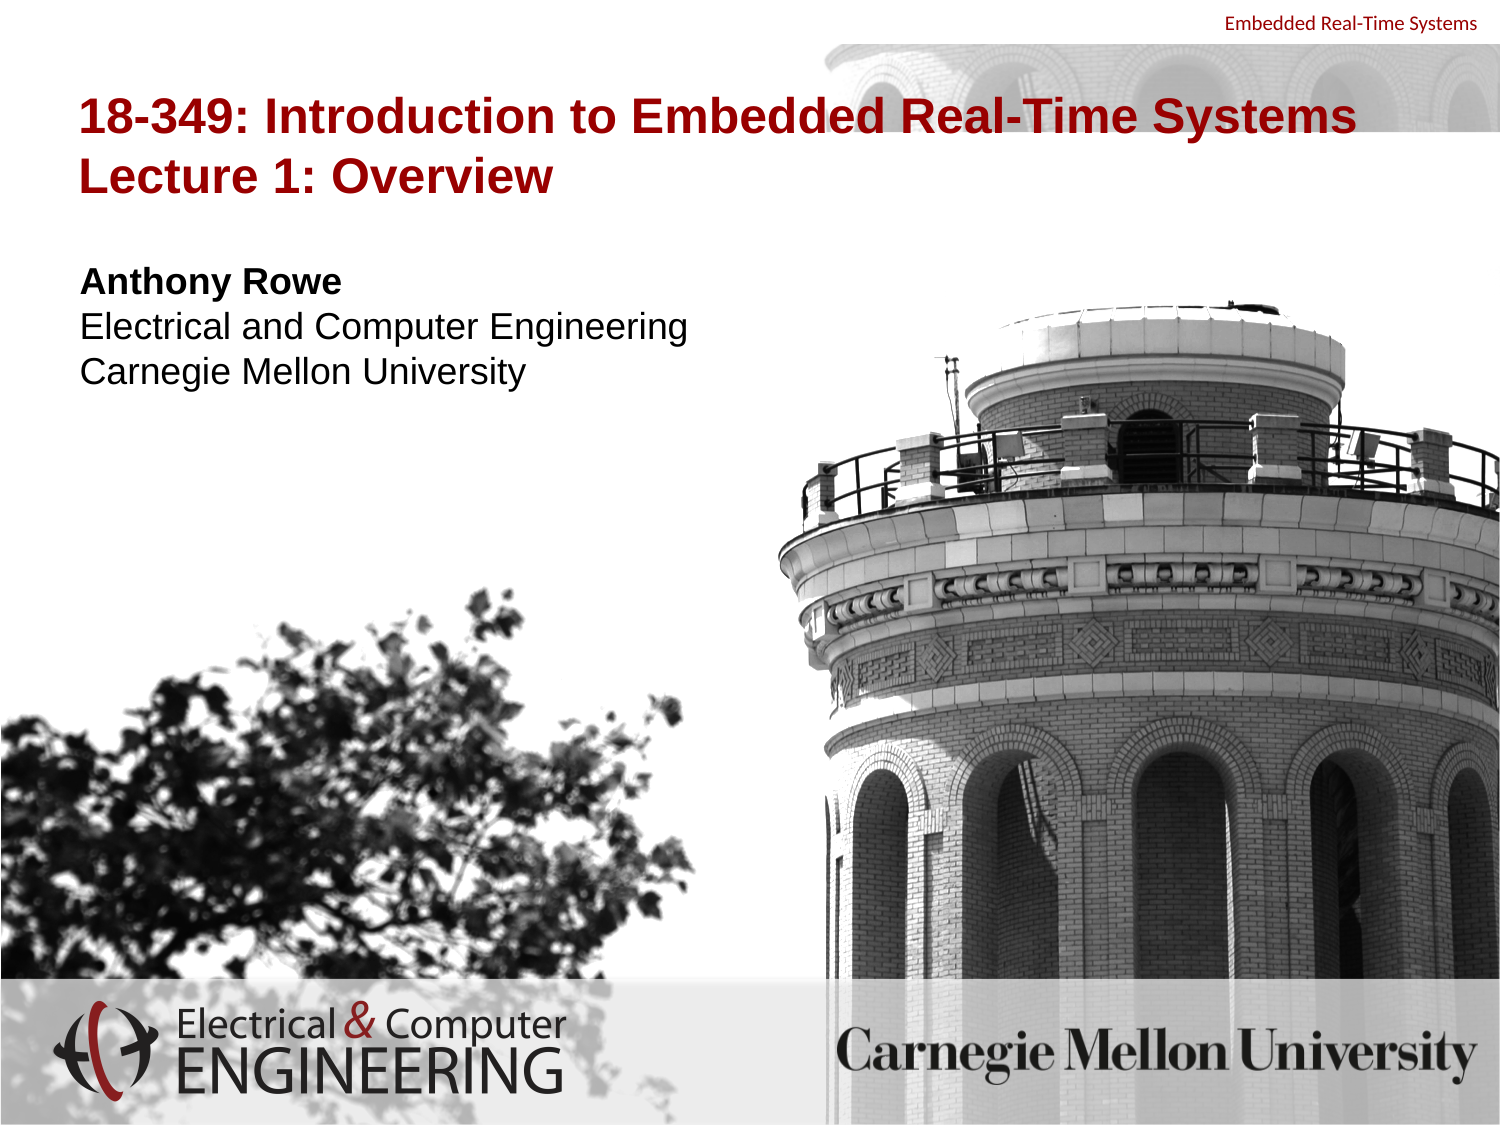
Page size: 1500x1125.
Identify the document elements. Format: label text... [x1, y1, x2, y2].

picture [664, 43, 1500, 133]
subtitle Anthony Rowe Electrical and Computer Engineering Carnegie Mellon University [64, 249, 846, 504]
text_box [65, 396, 787, 684]
picture [41, 997, 579, 1105]
picture [837, 1026, 1478, 1085]
title 18-349: Introduction to Embedded Real-Time Systems Lecture 1: Overview [63, 76, 1464, 274]
picture [0, 263, 1500, 978]
